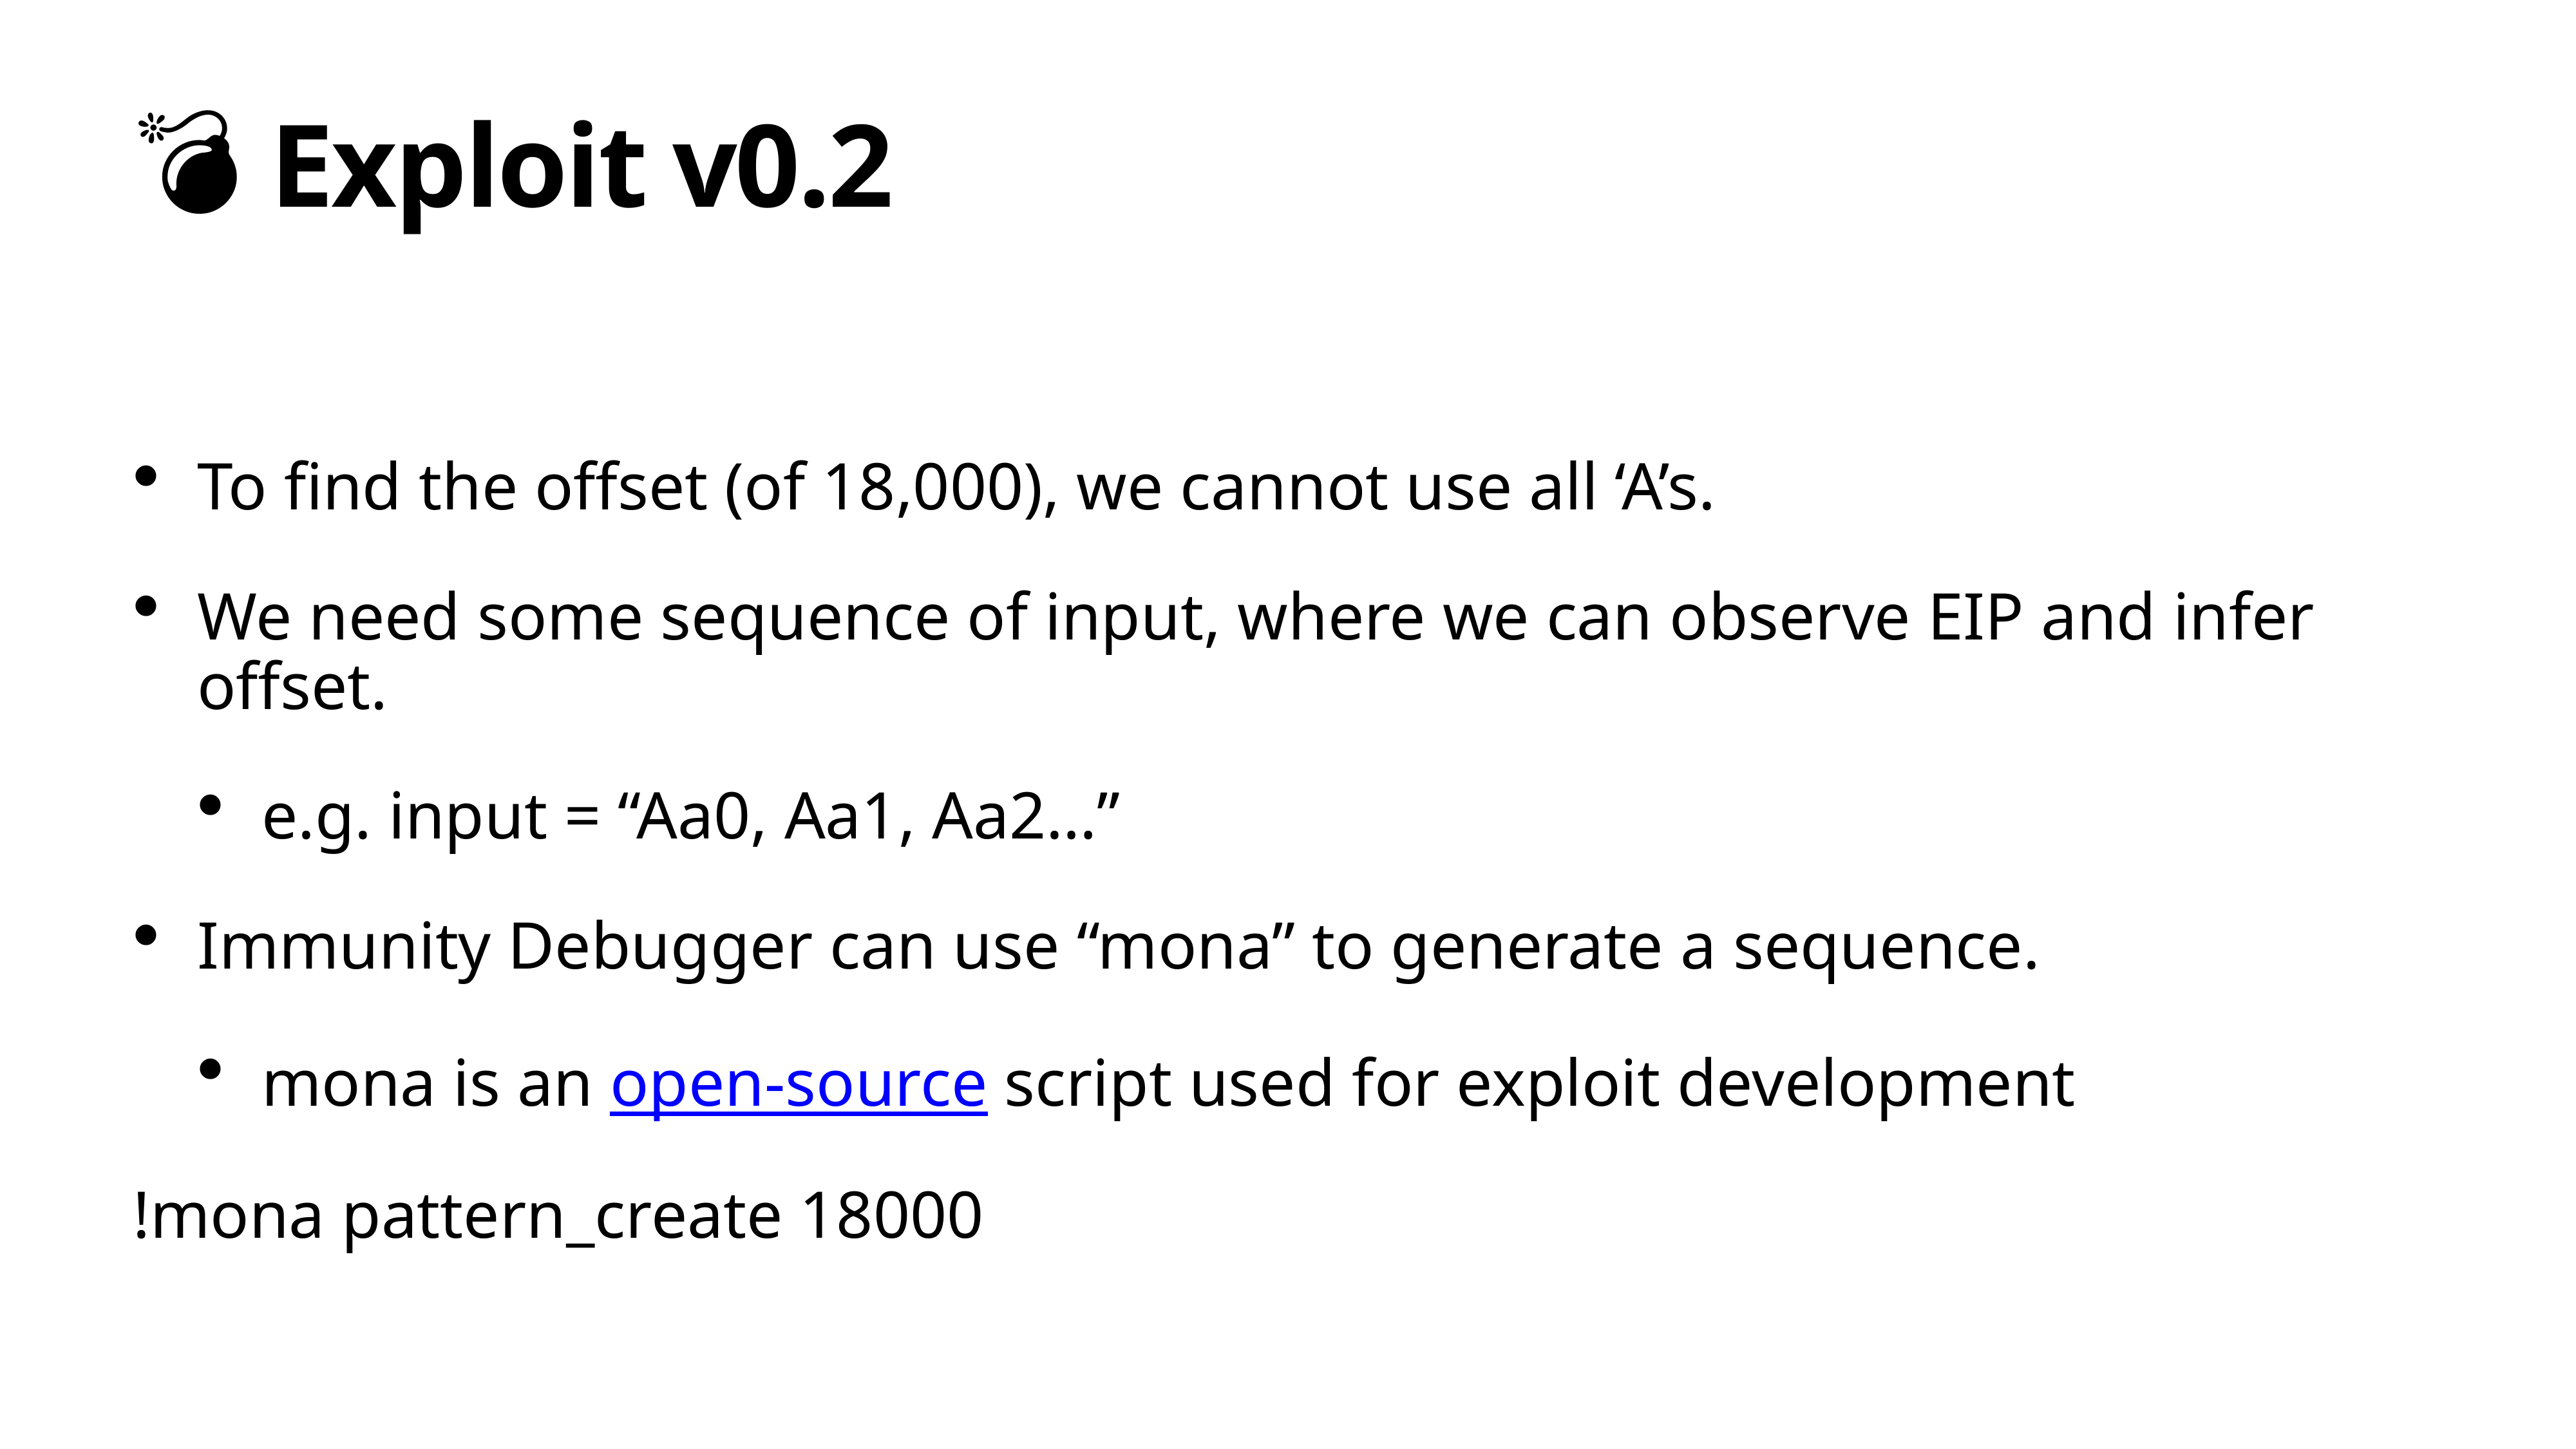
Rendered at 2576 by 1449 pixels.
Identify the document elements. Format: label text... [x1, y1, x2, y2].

list To find the offset (of 18,000), we cannot use all ‘A’s. We need some sequence of input, where we can observe EIP and infer offset. e.g. input = “Aa0, Aa1, Aa2…” Immunity Debugger can use “mona” to generate a sequence. mona is an open-source script used for exploit development !mona pattern_create 18000 [127, 448, 2449, 1321]
title 💣 Exploit v0.2 [127, 113, 2449, 266]
